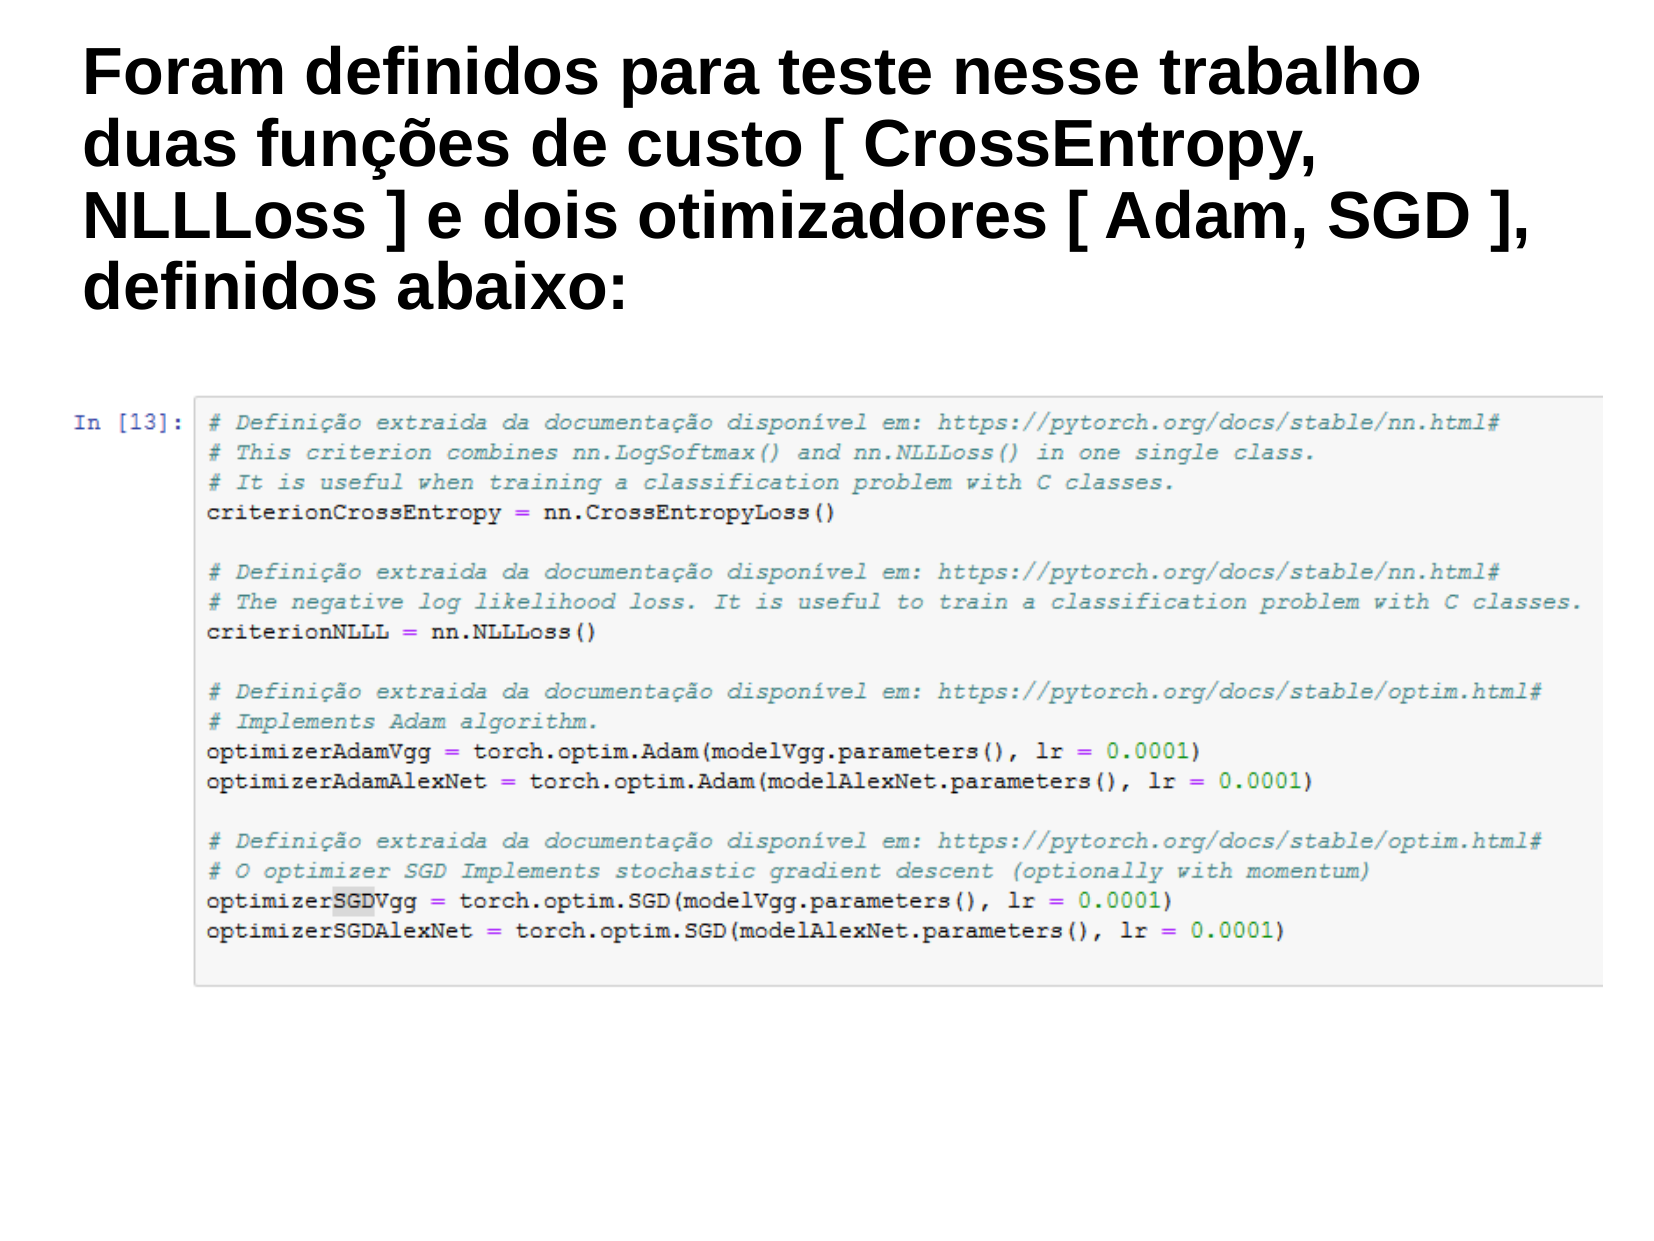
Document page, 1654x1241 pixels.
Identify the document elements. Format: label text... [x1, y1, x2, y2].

picture [50, 391, 1603, 996]
text_box Foram definidos para teste nesse trabalho duas funções de custo [ CrossEntropy, NLLLoss ] e dois otimizadores [ Adam, SGD ], definidos abaixo: [82, 49, 1571, 391]
